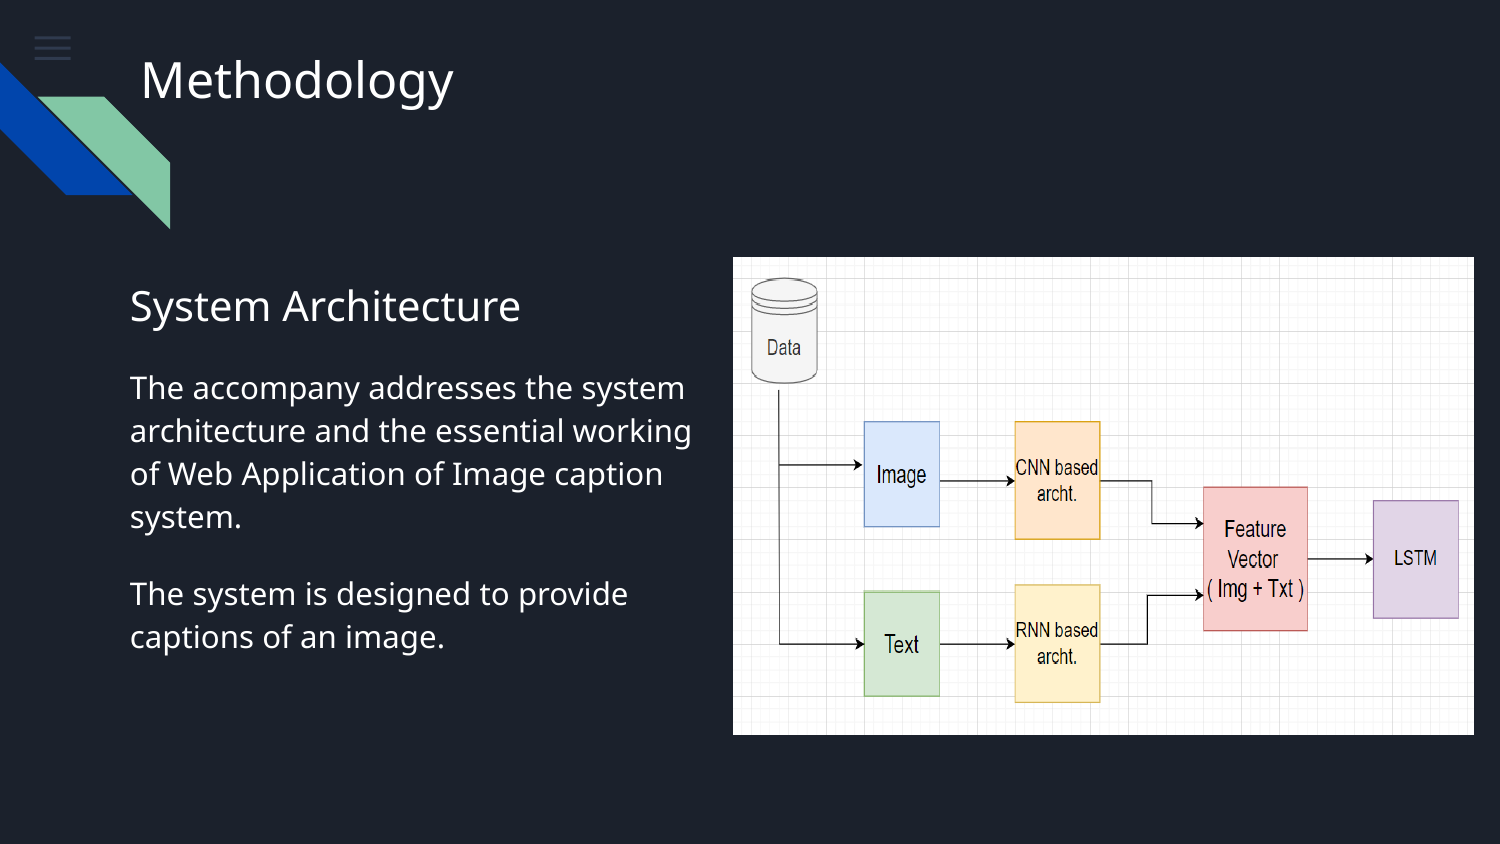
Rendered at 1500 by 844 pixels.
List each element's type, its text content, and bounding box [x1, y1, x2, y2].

list System Architecture The accompany addresses the system architecture and the essential working of Web Application of Image caption system. The system is designed to provide captions of an image. [115, 257, 731, 735]
title Methodology [125, 34, 1281, 184]
picture [733, 256, 1474, 735]
